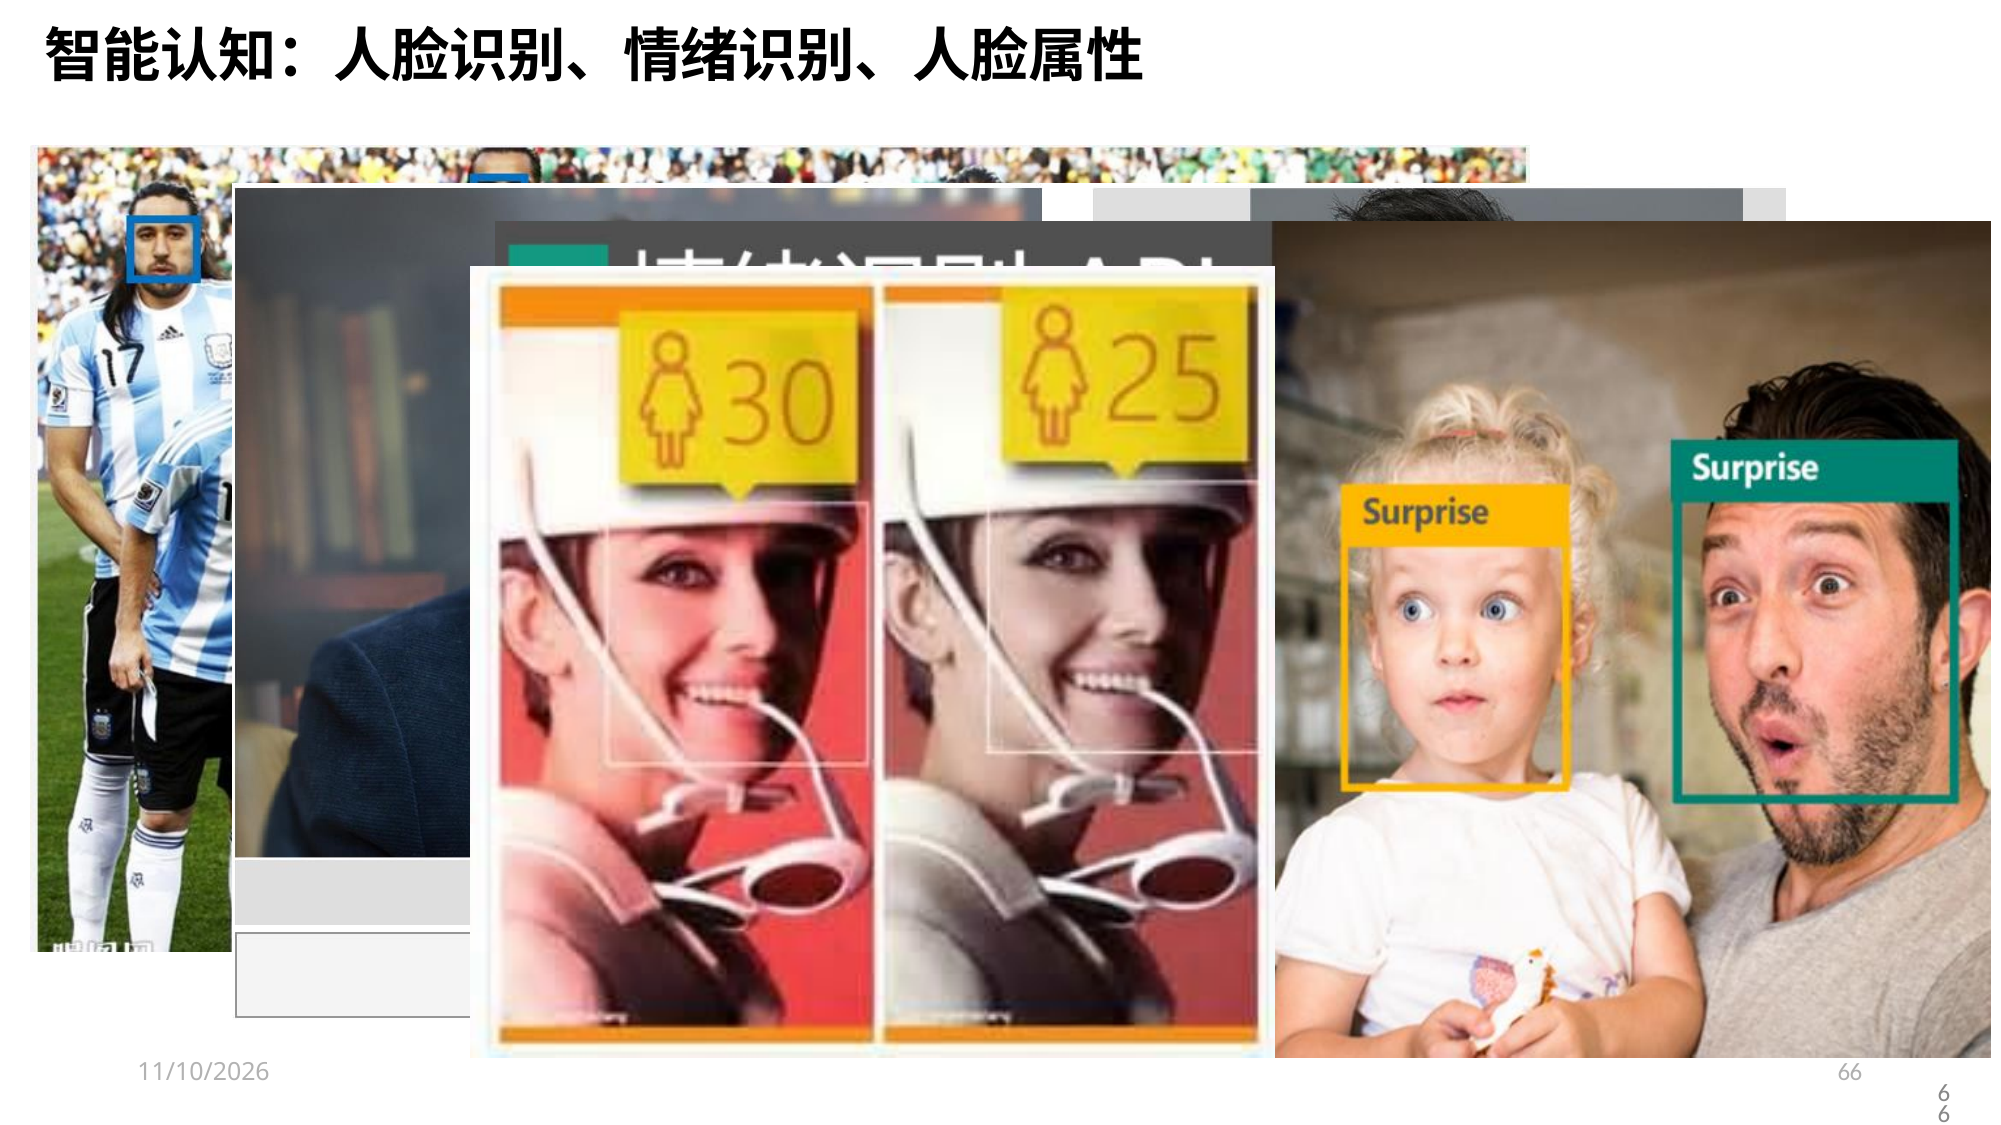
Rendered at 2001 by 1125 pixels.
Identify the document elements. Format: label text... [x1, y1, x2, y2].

title 智能认知：人脸识别、情绪识别、人脸属性 [42, 0, 1157, 145]
slide_number 66 [1412, 1059, 1863, 1103]
picture [29, 145, 1991, 1059]
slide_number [137, 1042, 588, 1103]
text_box 66 [1931, 1080, 1959, 1107]
